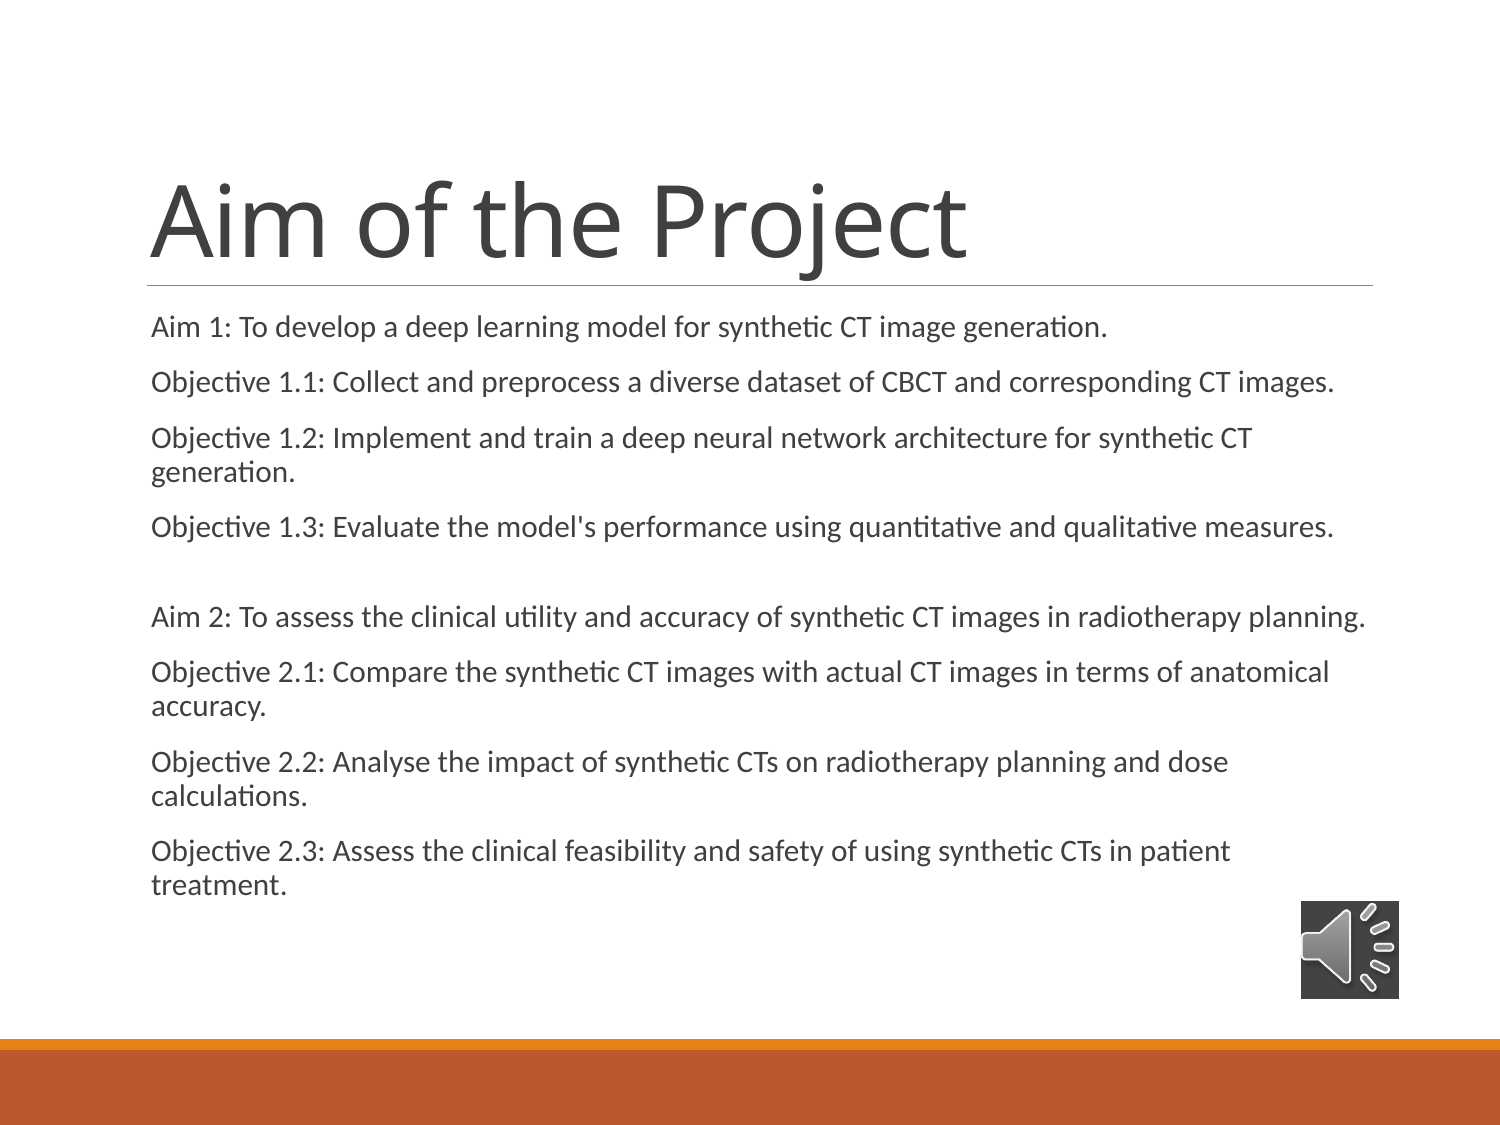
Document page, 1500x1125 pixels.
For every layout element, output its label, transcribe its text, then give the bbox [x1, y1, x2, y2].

list Aim 1: To develop a deep learning model for synthetic CT image generation. Objective 1.1: Collect and preprocess a diverse dataset of CBCT and corresponding CT images. Objective 1.2: Implement and train a deep neural network architecture for synthetic CT generation. Objective 1.3: Evaluate the model's performance using quantitative and qualitative measures. Aim 2: To assess the clinical utility and accuracy of synthetic CT images in radiotherapy planning. Objective 2.1: Compare the synthetic CT images with actual CT images in terms of anatomical accuracy. Objective 2.2: Analyse the impact of synthetic CTs on radiotherapy planning and dose calculations. Objective 2.3: Assess the clinical feasibility and safety of using synthetic CTs in patient treatment. [135, 302, 1373, 963]
picture [1299, 899, 1401, 1001]
title Aim of the Project [135, 47, 1373, 285]
